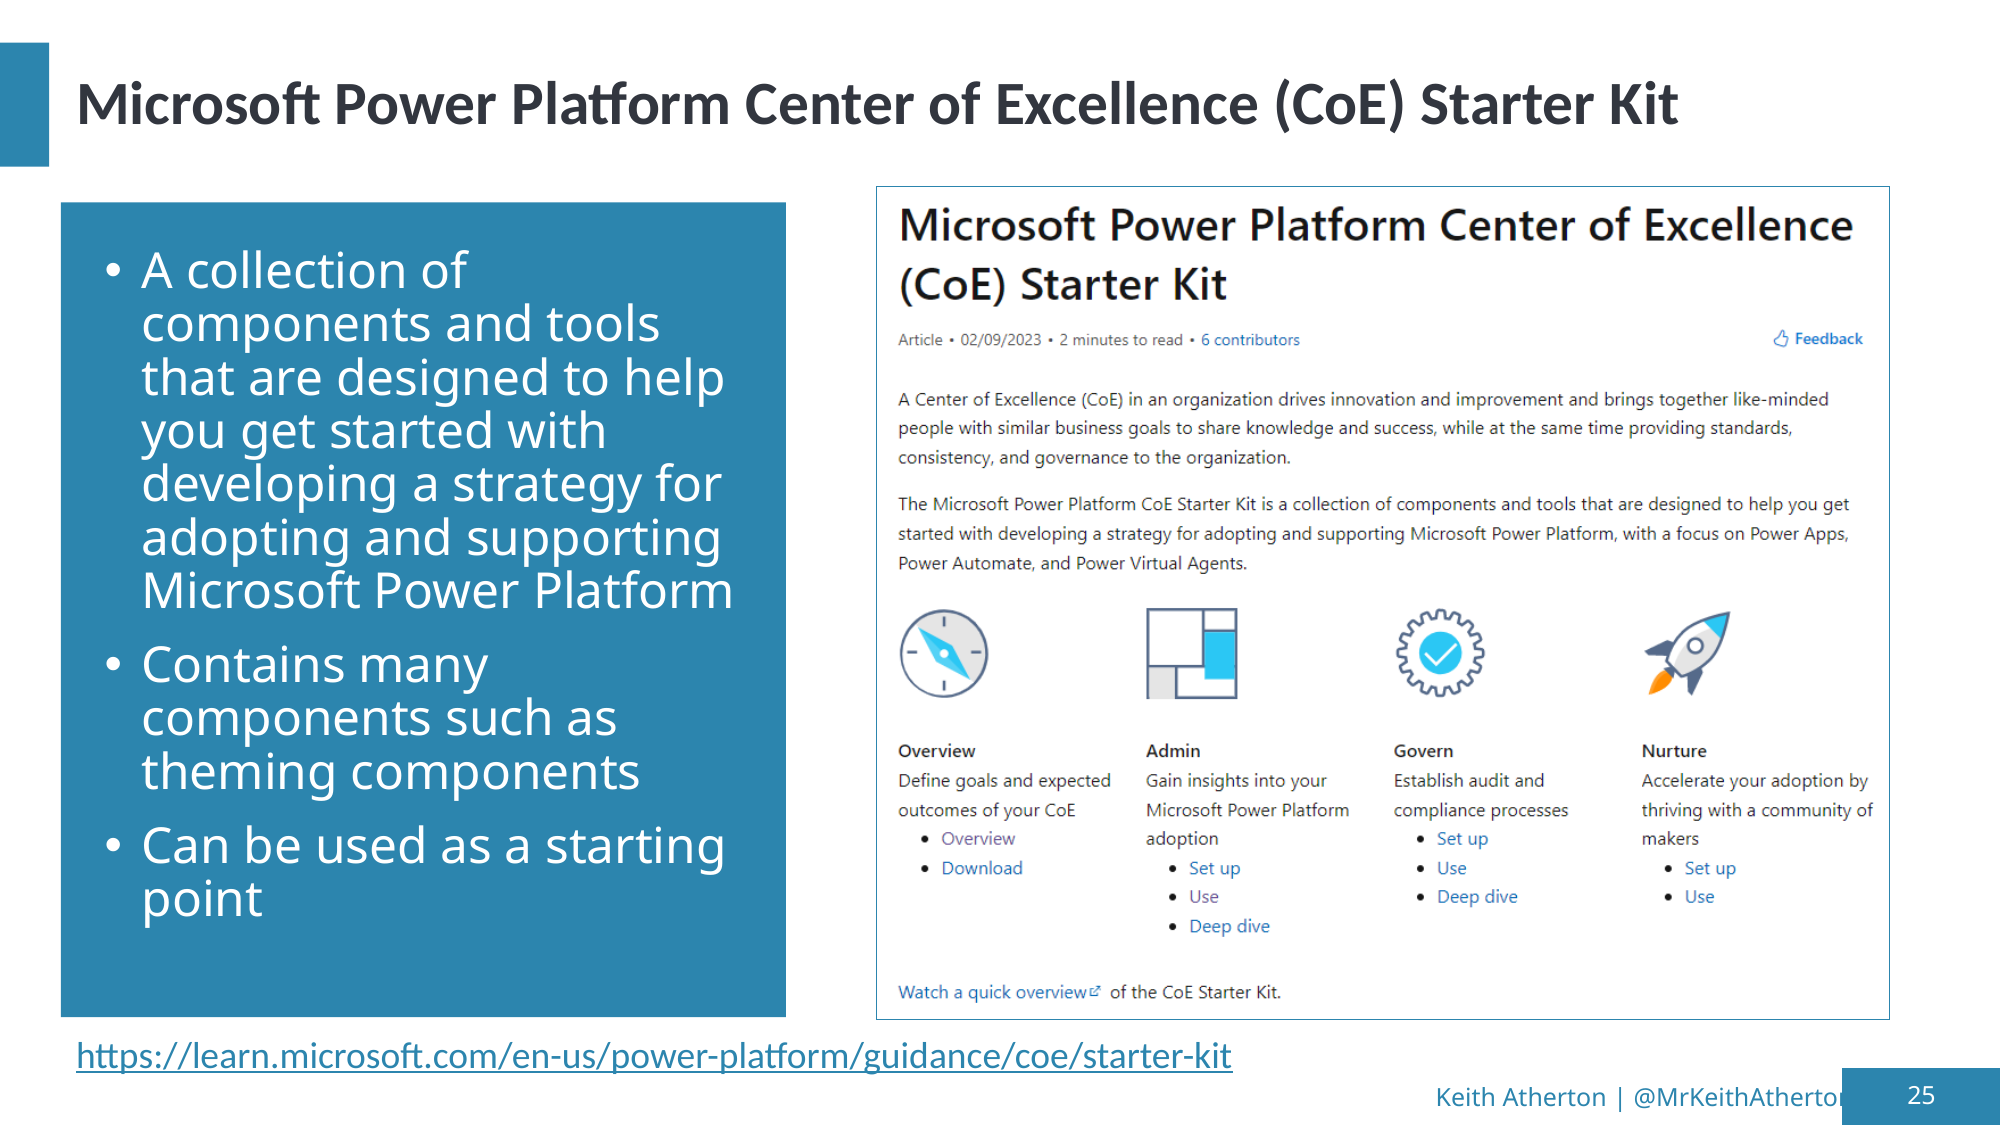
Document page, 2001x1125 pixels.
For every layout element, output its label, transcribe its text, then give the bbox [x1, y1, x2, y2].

list A collection of components and tools that are designed to help you get started with developing a strategy for adopting and supporting Microsoft Power Platform Contains many components such as theming components Can be used as a starting point [89, 237, 757, 985]
text_box https://learn.microsoft.com/en-us/power-platform/guidance/coe/starter-kit [60, 1038, 1951, 1074]
picture [876, 186, 1890, 1020]
title Microsoft Power Platform Center of Excellence (CoE) Starter Kit [60, 42, 1951, 168]
text_box Keith Atherton | @MrKeithAtherton [1420, 1074, 1870, 1119]
slide_number 25 [1889, 1079, 1951, 1114]
